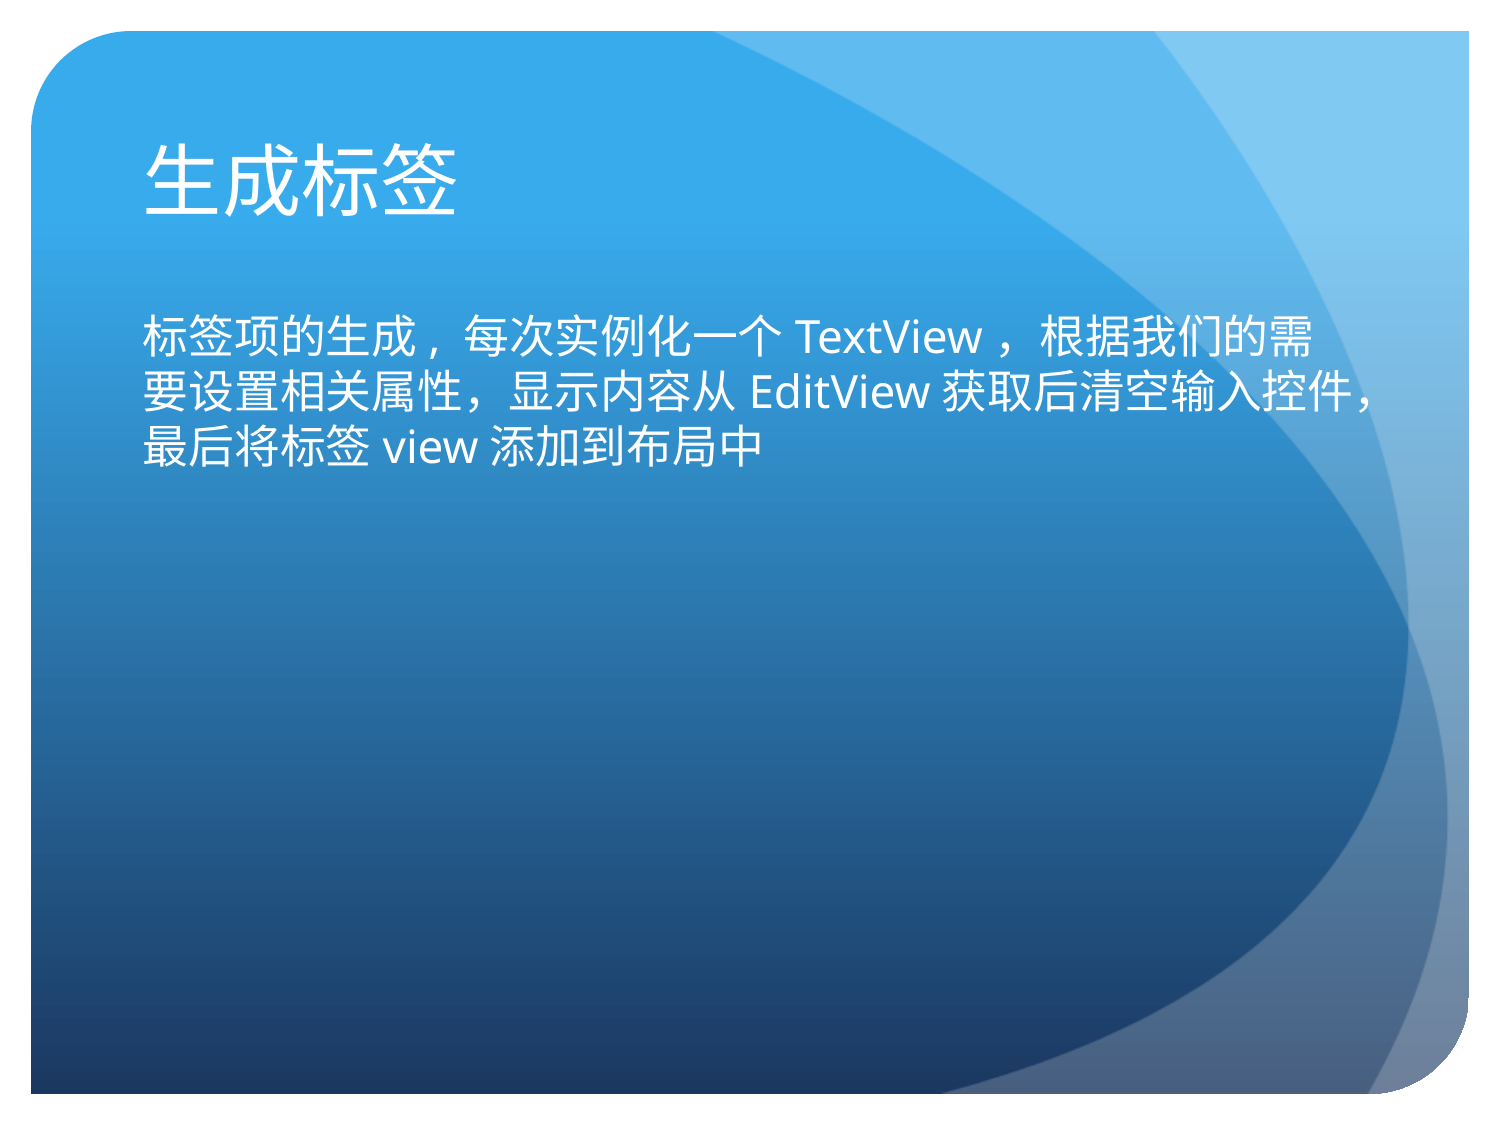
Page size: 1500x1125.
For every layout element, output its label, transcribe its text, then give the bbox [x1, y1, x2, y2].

picture [24, 30, 1473, 1094]
list 标签项的生成, 每次实例化一个TextView，根据我们的需要设置相关属性，显示内容从EditView获取后清空输入控件，最后将标签view添加到布局中 [127, 299, 1372, 991]
title 生成标签 [127, 62, 1372, 234]
